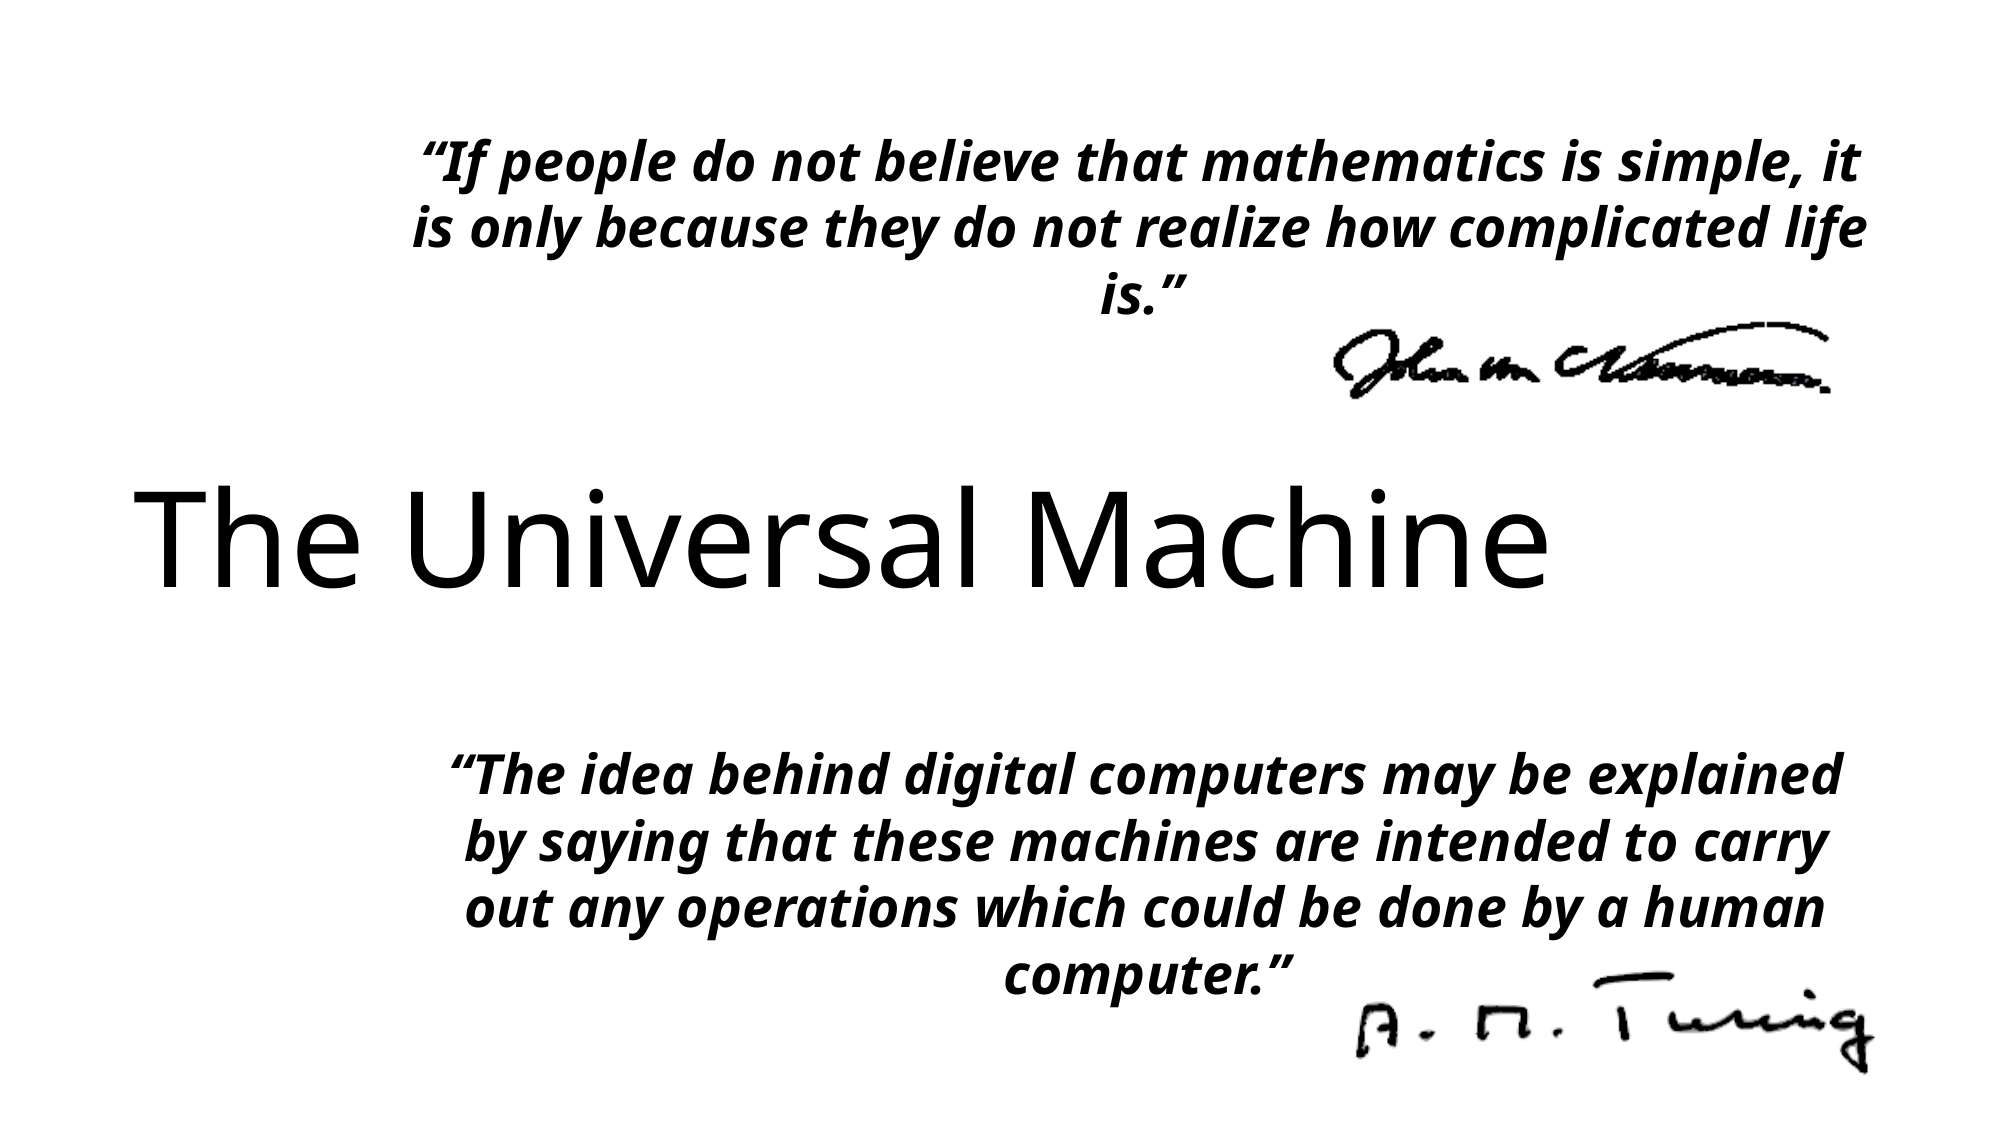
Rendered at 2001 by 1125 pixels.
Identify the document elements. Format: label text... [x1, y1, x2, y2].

picture [1312, 302, 1864, 416]
picture [1341, 952, 1894, 1087]
title The Universal Machine [0, 376, 1752, 714]
text_box “The idea behind digital computers may be explained by saying that these machines are intended to carry out any operations which could be done by a human computer.” [401, 718, 1894, 947]
text_box “If people do not believe that mathematics is simple, it is only because they do not realize how complicated life is.” [390, 105, 1894, 419]
